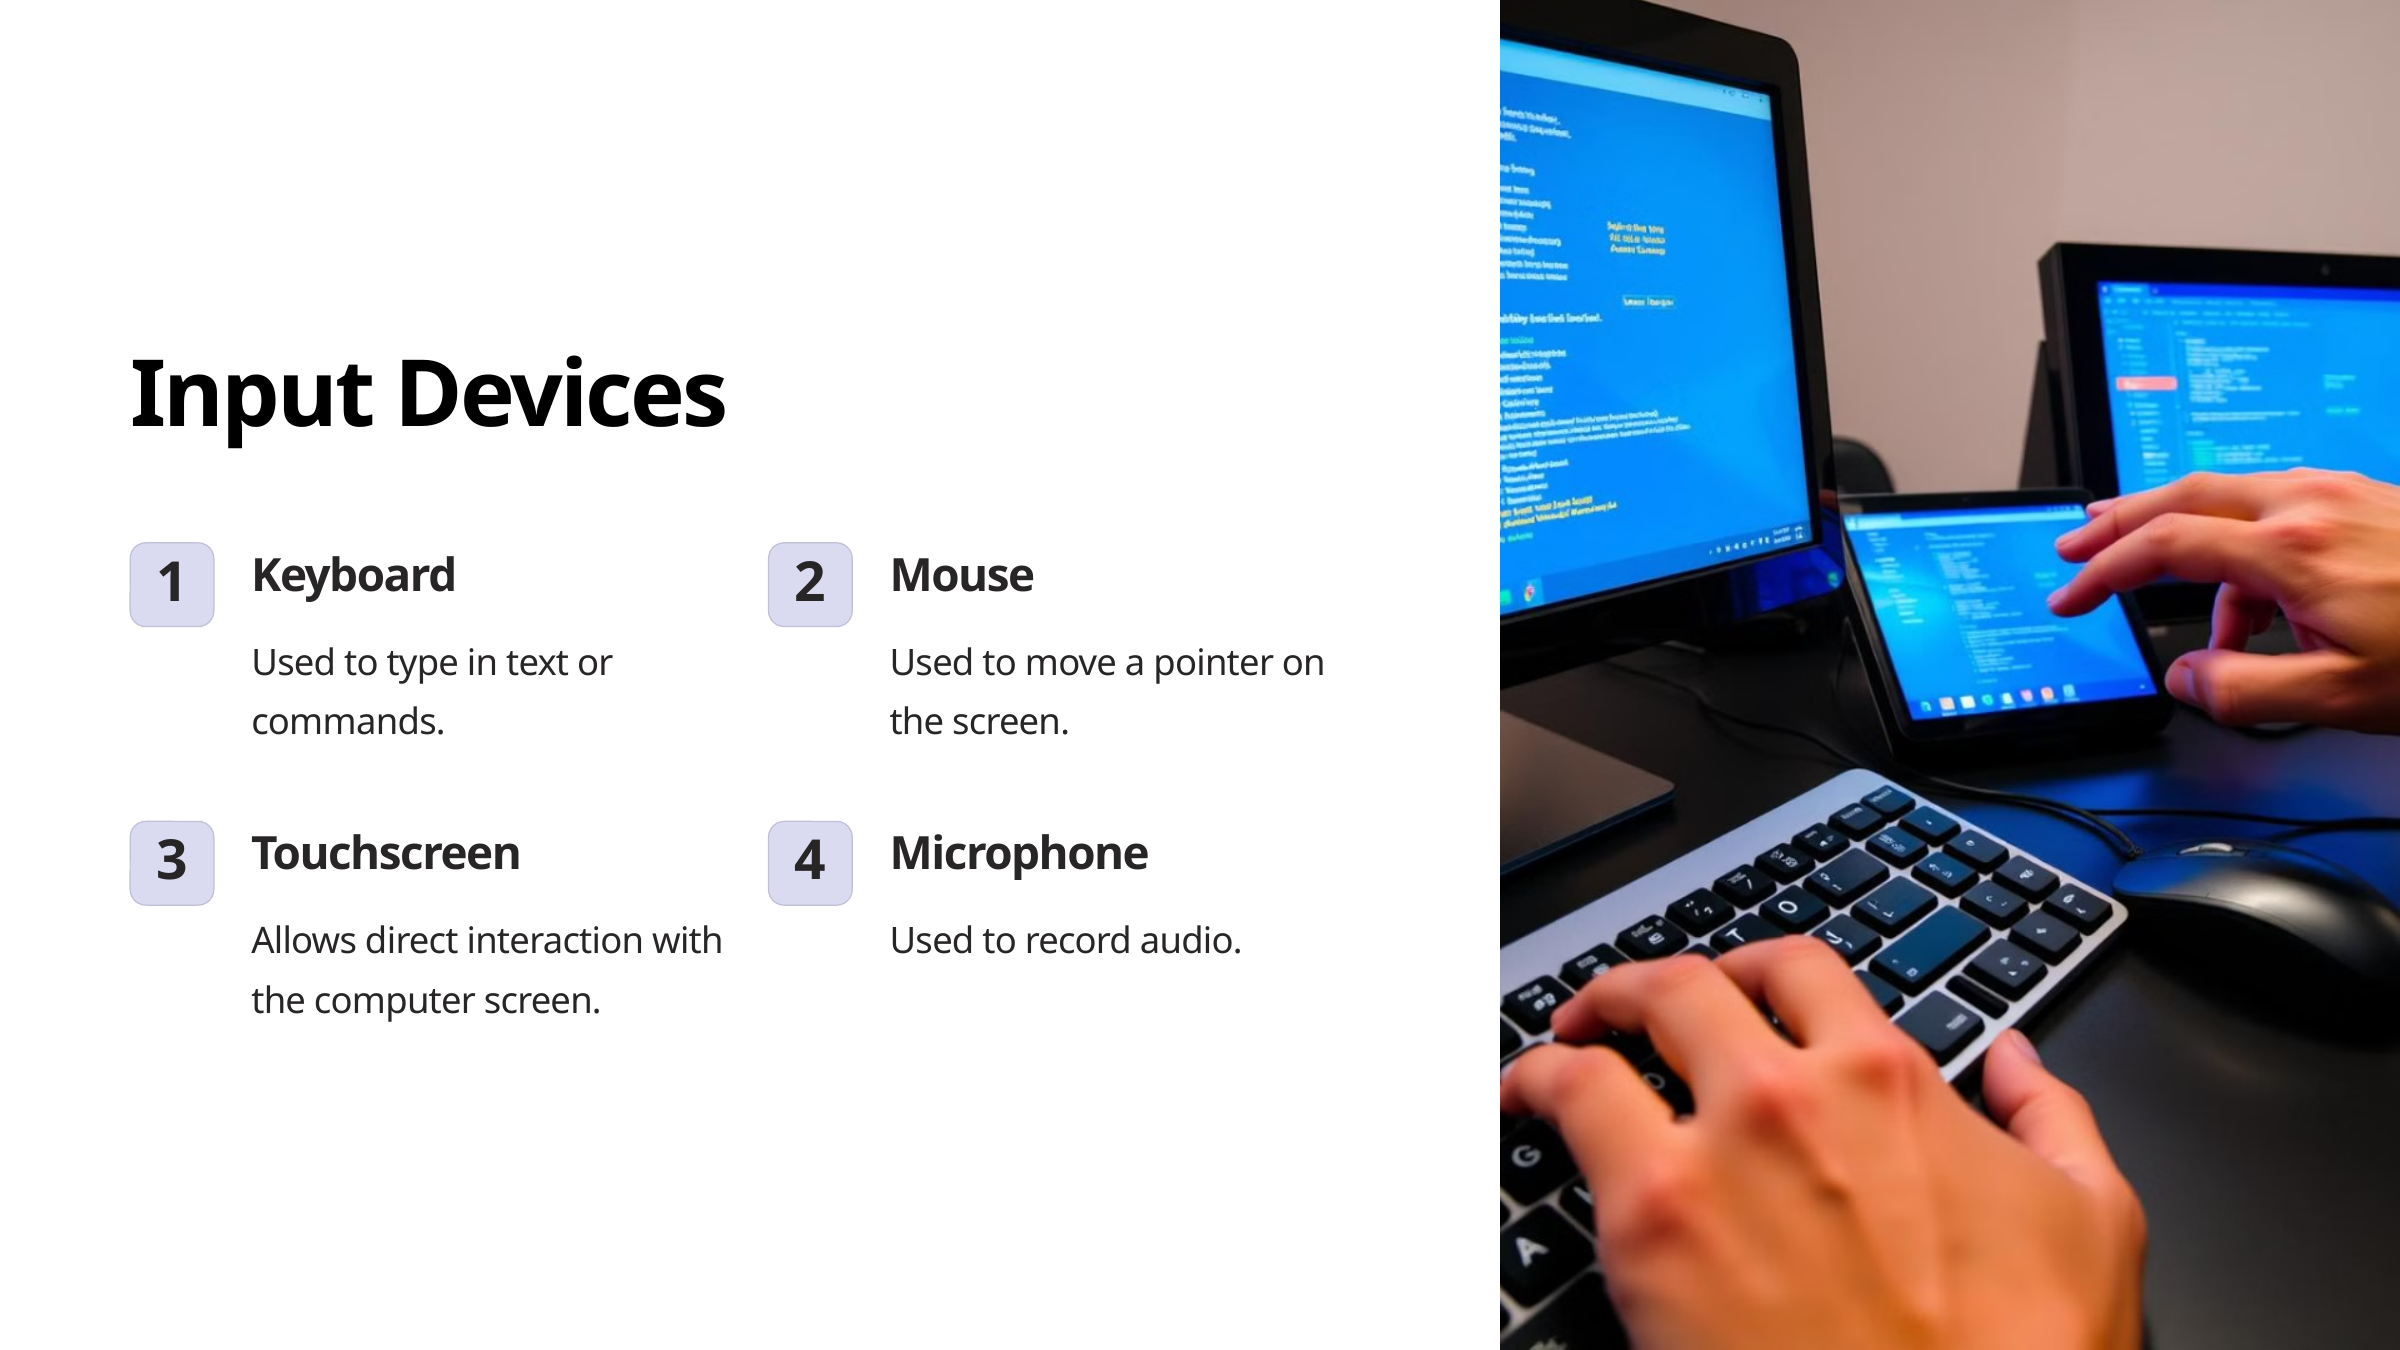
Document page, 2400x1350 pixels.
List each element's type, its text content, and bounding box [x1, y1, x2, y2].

text_box Keyboard [251, 542, 717, 601]
text_box Used to record audio. [889, 901, 1370, 962]
picture [1499, 0, 2400, 1350]
text_box Touchscreen [251, 821, 717, 880]
text_box [768, 542, 853, 627]
text_box Microphone [889, 821, 1355, 880]
text_box [130, 821, 214, 906]
text_box 2 [793, 556, 828, 613]
text_box Mouse [889, 542, 1355, 601]
text_box 4 [792, 835, 829, 892]
text_box Used to type in text or commands. [251, 623, 732, 743]
text_box 3 [154, 835, 190, 892]
picture [1499, 591, 1510, 604]
text_box [768, 821, 853, 906]
text_box Allows direct interaction with the computer screen. [251, 901, 732, 1021]
text_box 1 [160, 556, 184, 613]
text_box Input Devices [130, 328, 1061, 446]
text_box Used to move a pointer on the screen. [889, 623, 1370, 743]
text_box [130, 542, 214, 627]
